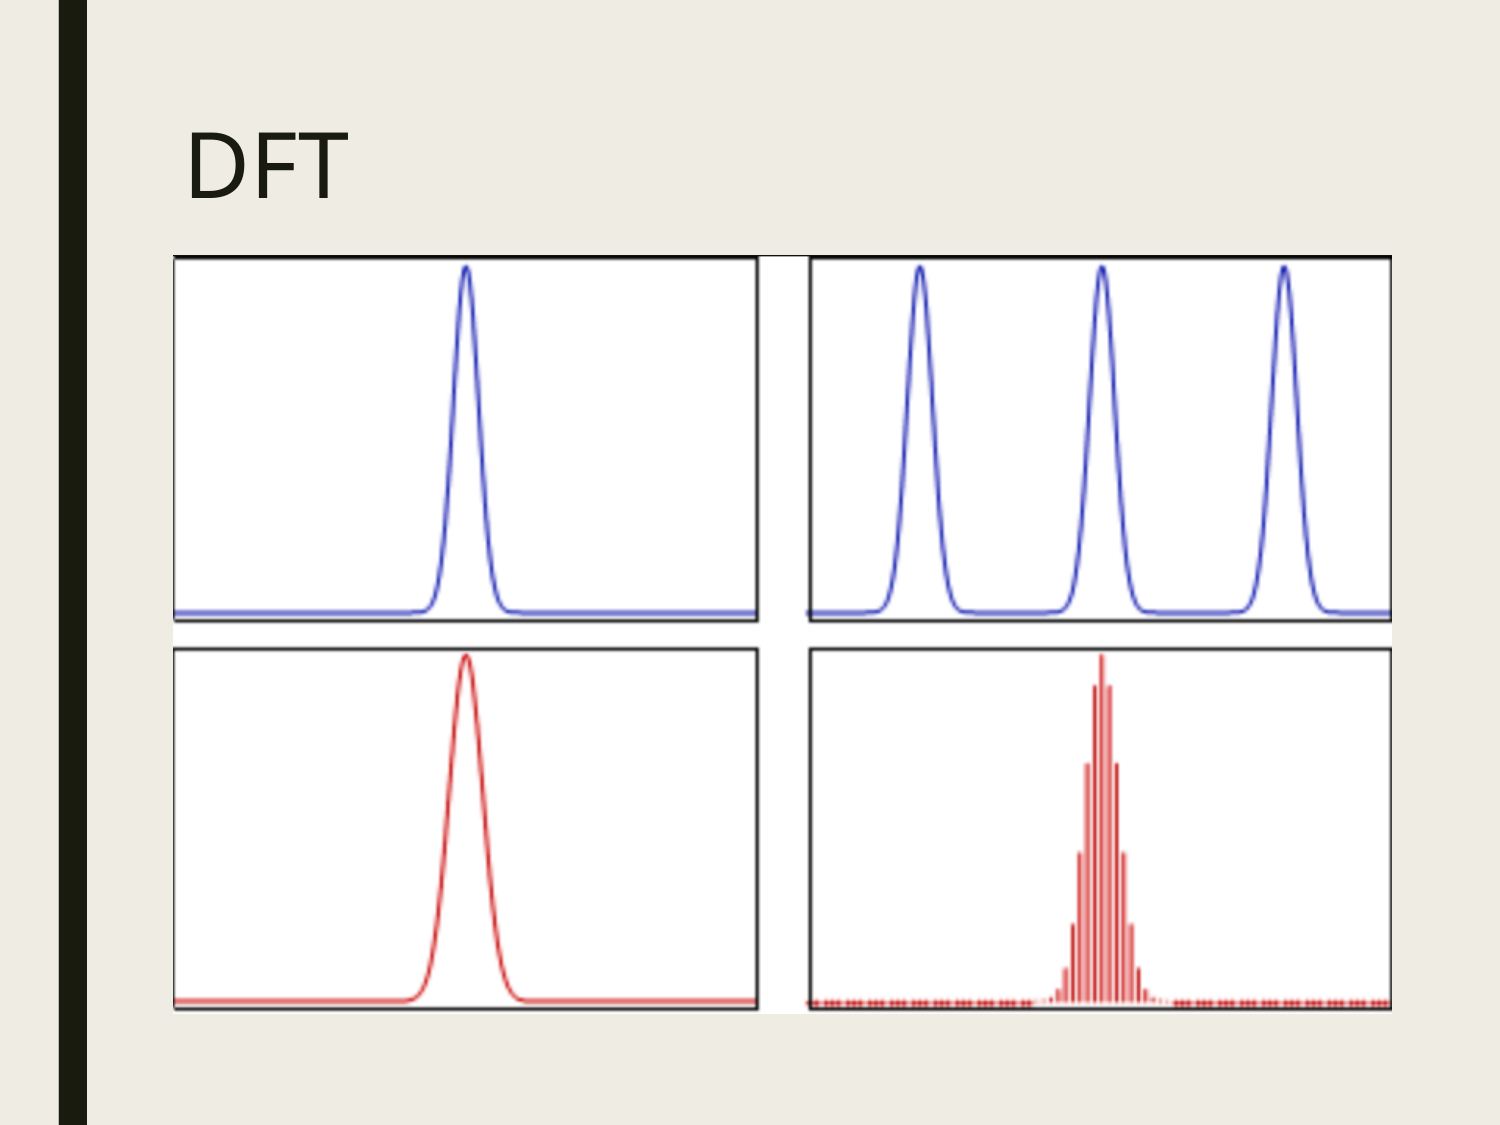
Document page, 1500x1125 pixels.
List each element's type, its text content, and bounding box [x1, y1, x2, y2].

title DFT [168, 112, 1351, 257]
picture [172, 255, 1392, 1014]
